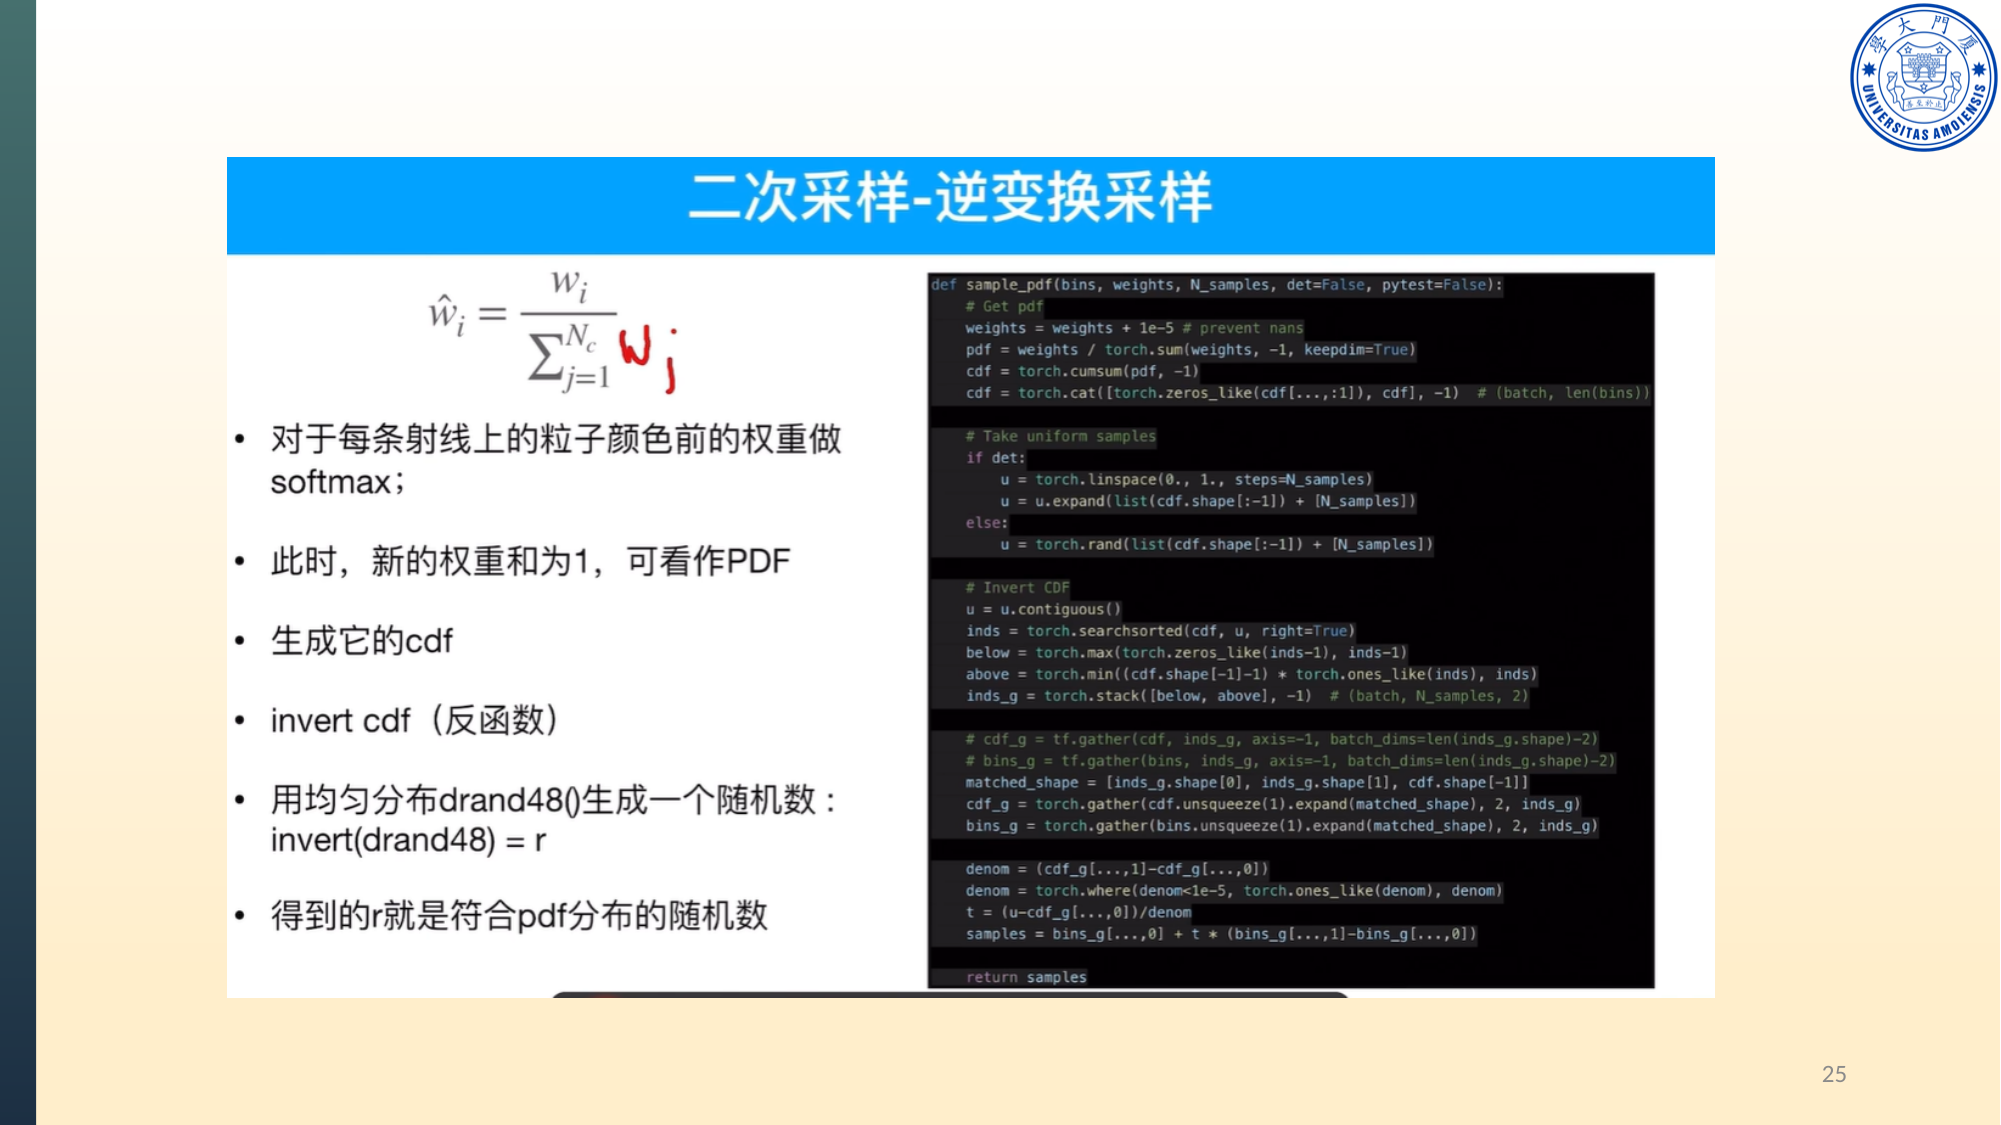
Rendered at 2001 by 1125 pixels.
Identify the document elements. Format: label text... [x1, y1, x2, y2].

text_box [0, 0, 37, 1125]
picture [1847, 1, 2000, 154]
slide_number 25 [1412, 1042, 1863, 1103]
picture [227, 157, 1715, 998]
